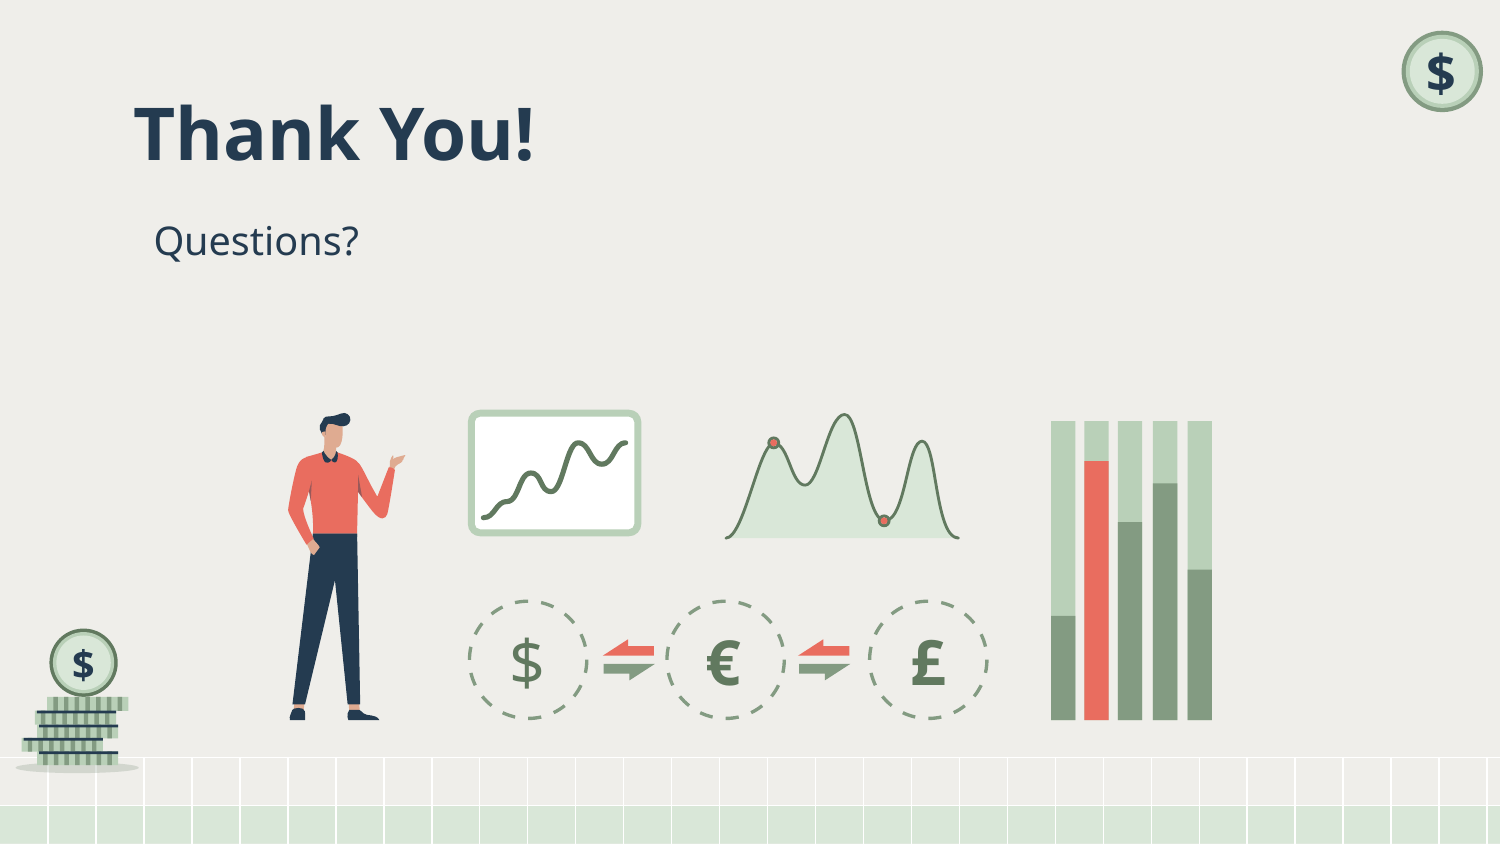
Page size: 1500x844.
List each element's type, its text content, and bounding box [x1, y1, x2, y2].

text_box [724, 412, 961, 540]
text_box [467, 599, 989, 721]
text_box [287, 412, 406, 721]
text_box Questions? [118, 201, 1382, 355]
title Thank You! [118, 72, 1382, 167]
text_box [981, 489, 1282, 652]
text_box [467, 409, 642, 537]
